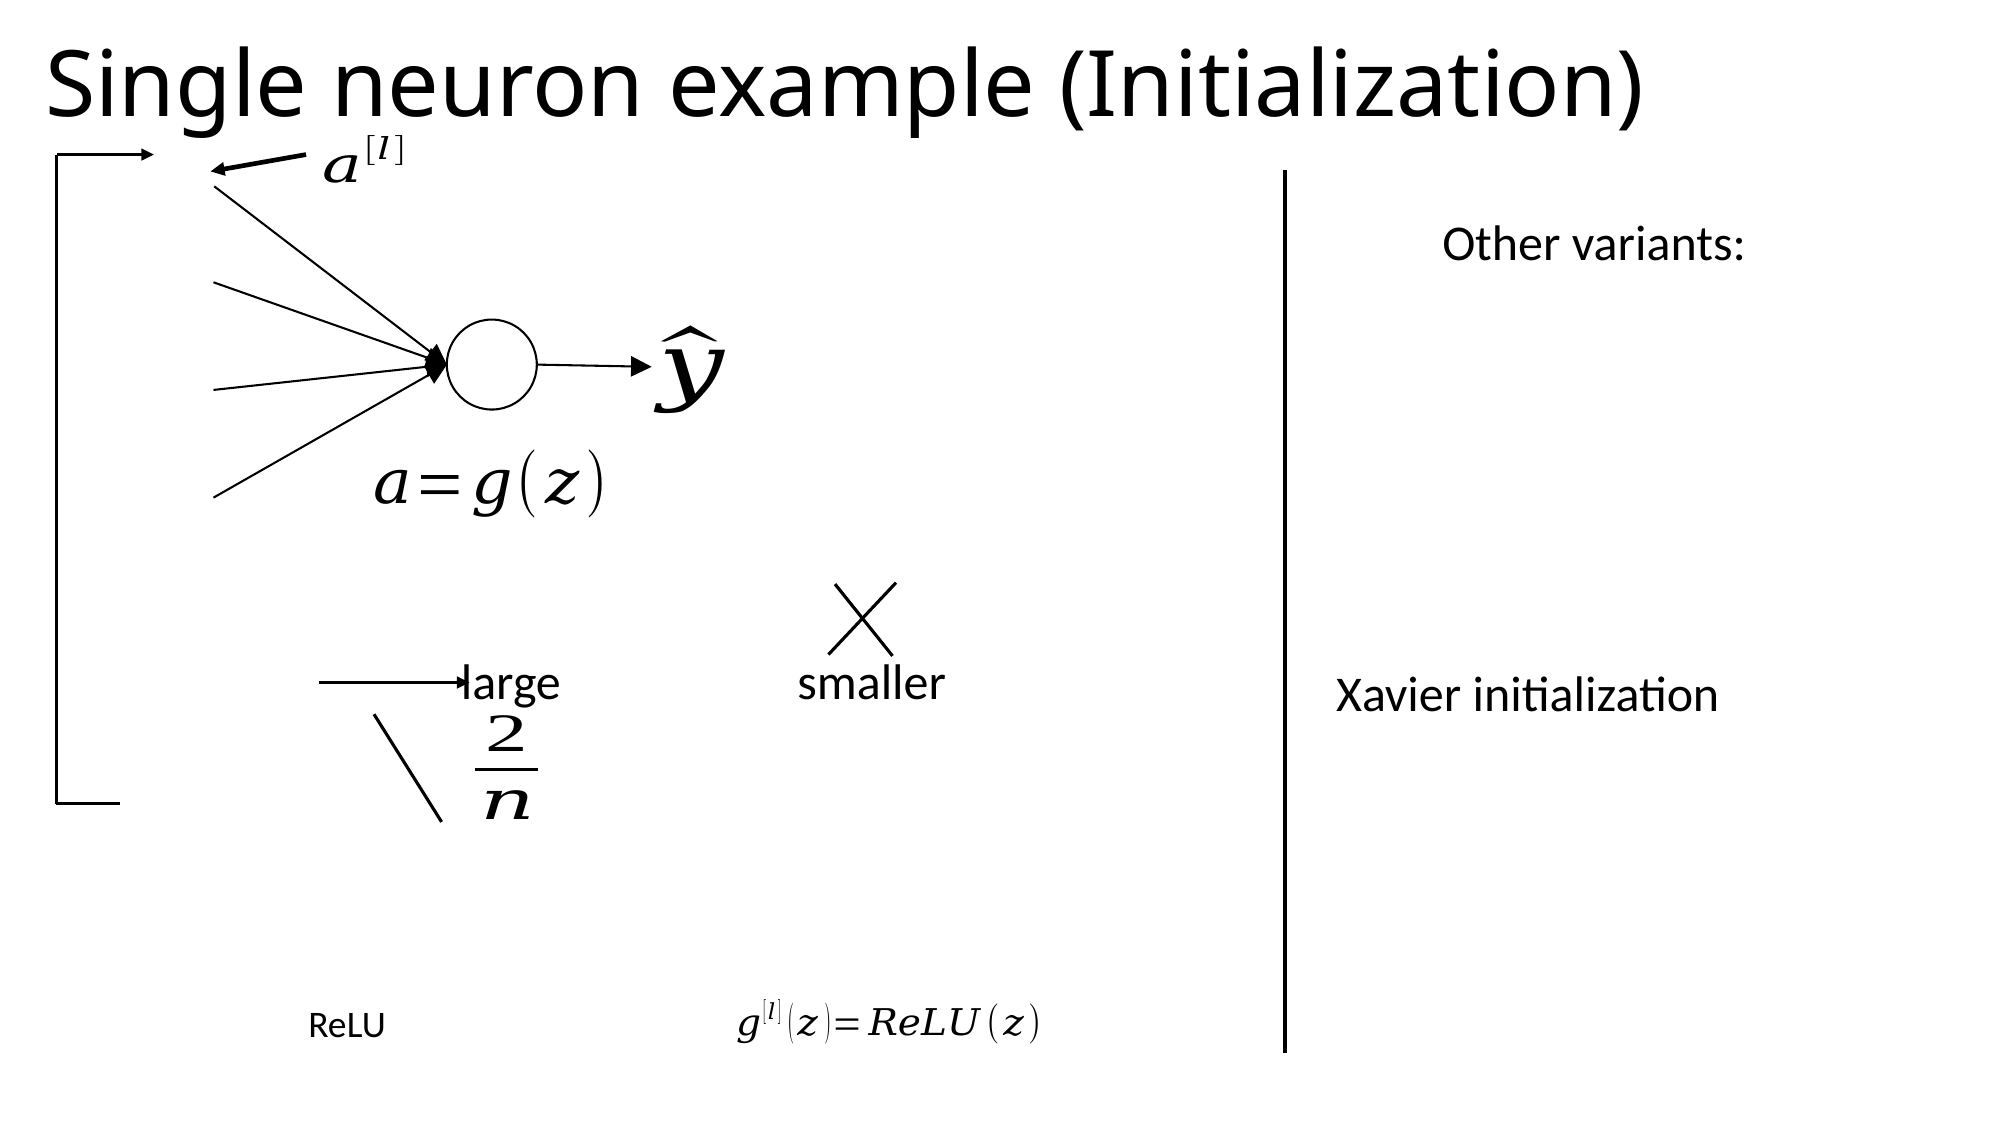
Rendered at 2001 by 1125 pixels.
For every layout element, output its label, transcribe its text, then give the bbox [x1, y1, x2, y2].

title Single neuron example (Initialization) [30, 29, 1755, 248]
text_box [247, 186, 447, 365]
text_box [374, 714, 442, 822]
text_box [828, 582, 896, 655]
text_box [447, 318, 538, 411]
text_box ReLU [293, 992, 401, 1053]
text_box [210, 154, 307, 172]
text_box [247, 391, 447, 499]
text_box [247, 365, 447, 391]
